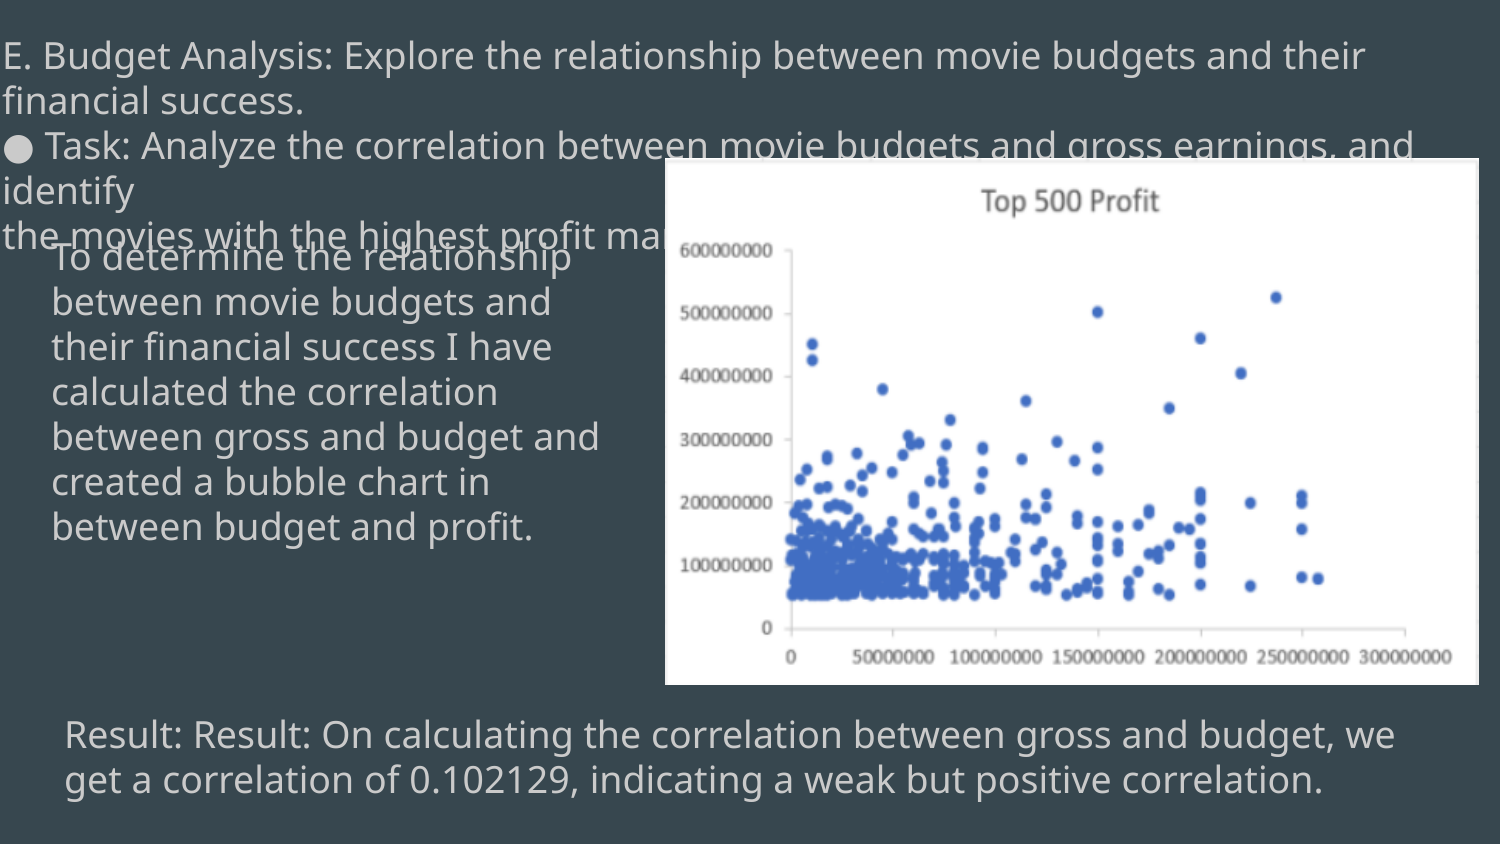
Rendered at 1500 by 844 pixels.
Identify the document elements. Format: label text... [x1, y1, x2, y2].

text_box E. Budget Analysis: Explore the relationship between movie budgets and their financial success. ● Task: Analyze the correlation between movie budgets and gross earnings, and identify the movies with the highest profit margin. [0, 16, 1500, 171]
picture [664, 158, 1479, 685]
text_box Result: Result: On calculating the correlation between gross and budget, we get a correlation of 0.102129, indicating a weak but positive correlation. [49, 696, 1421, 826]
text_box To determine the relationship between movie budgets and their financial success I have calculated the correlation between gross and budget and created a bubble chart in between budget and profit. [36, 218, 646, 664]
